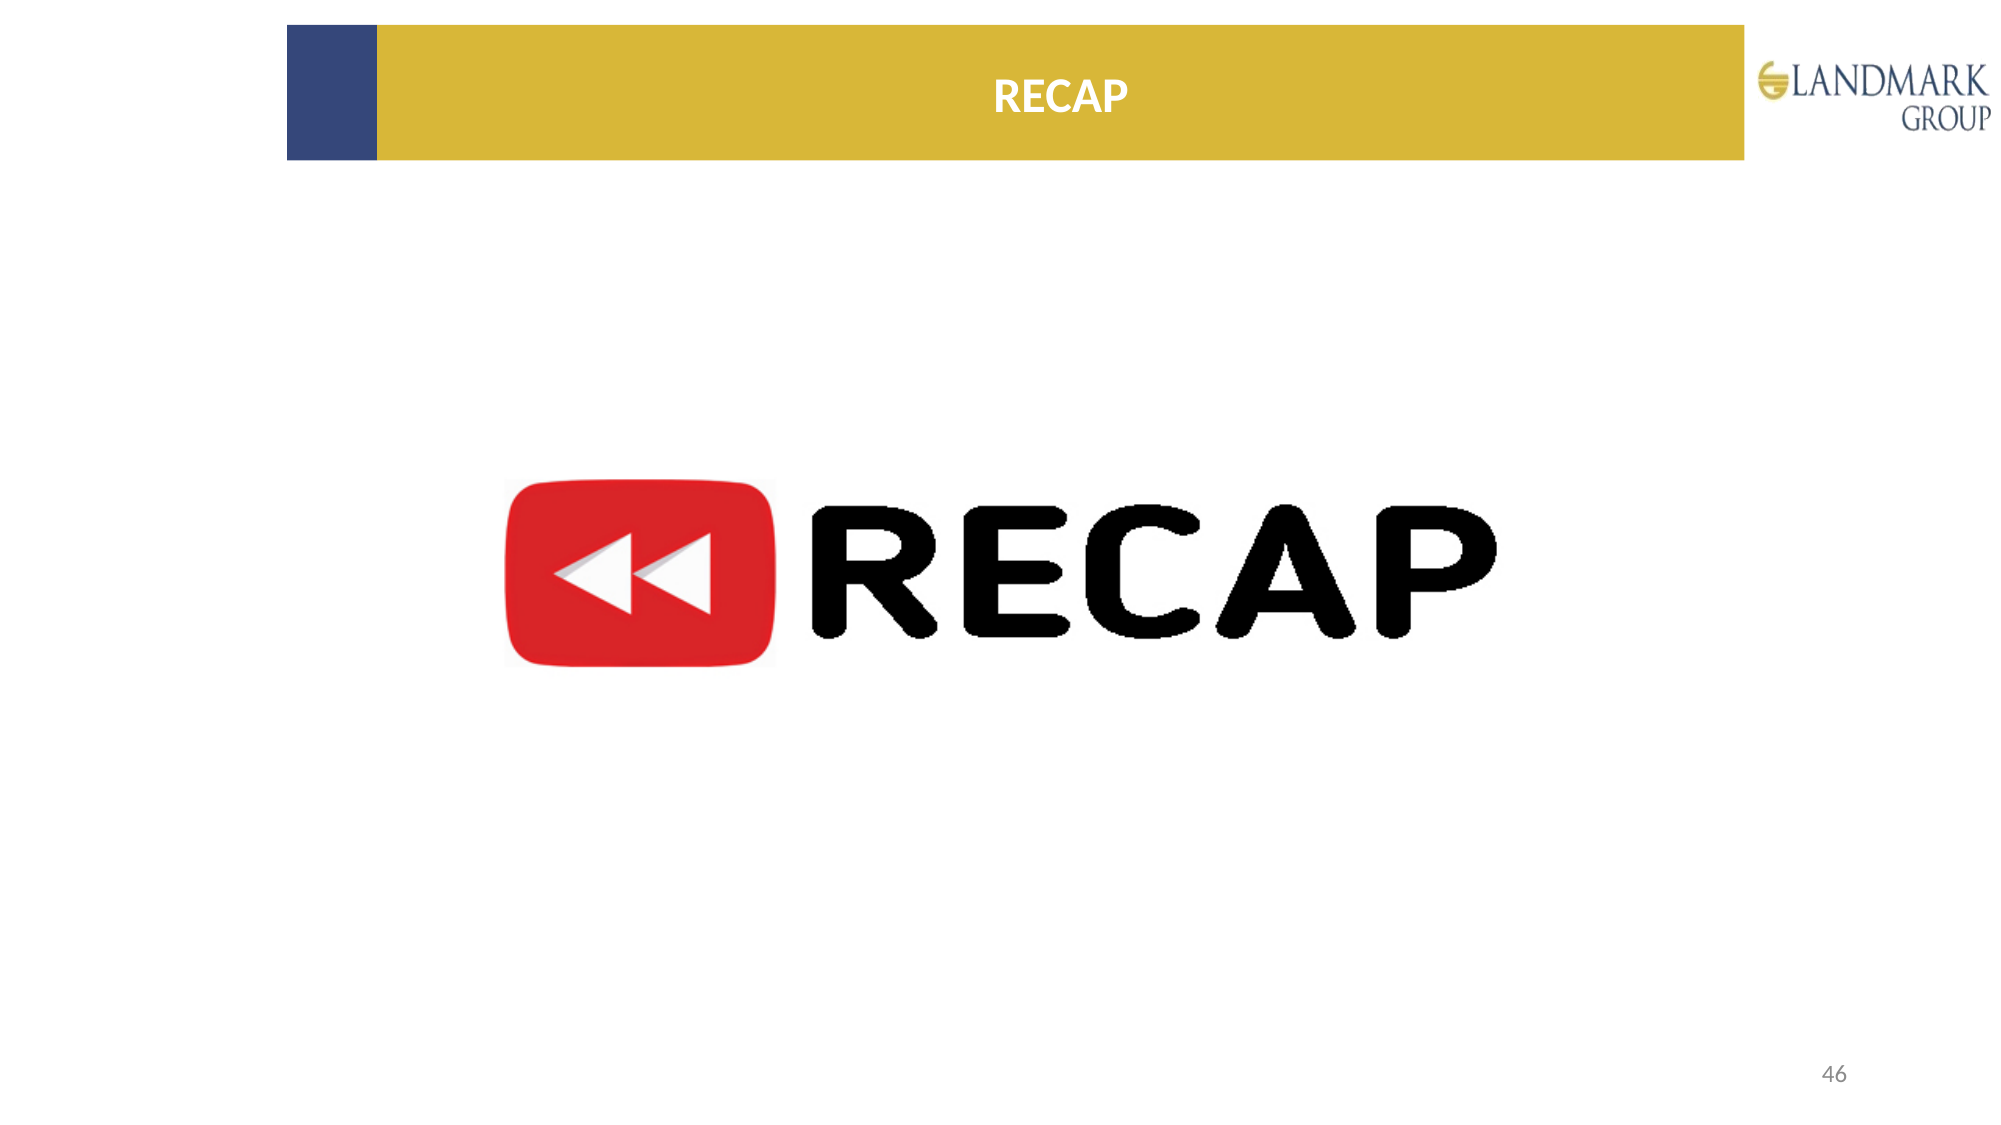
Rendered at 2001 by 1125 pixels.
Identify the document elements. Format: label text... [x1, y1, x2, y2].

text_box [286, 24, 1745, 161]
picture [1749, 47, 2000, 140]
picture [453, 328, 1547, 797]
slide_number 46 [1412, 1042, 1863, 1103]
